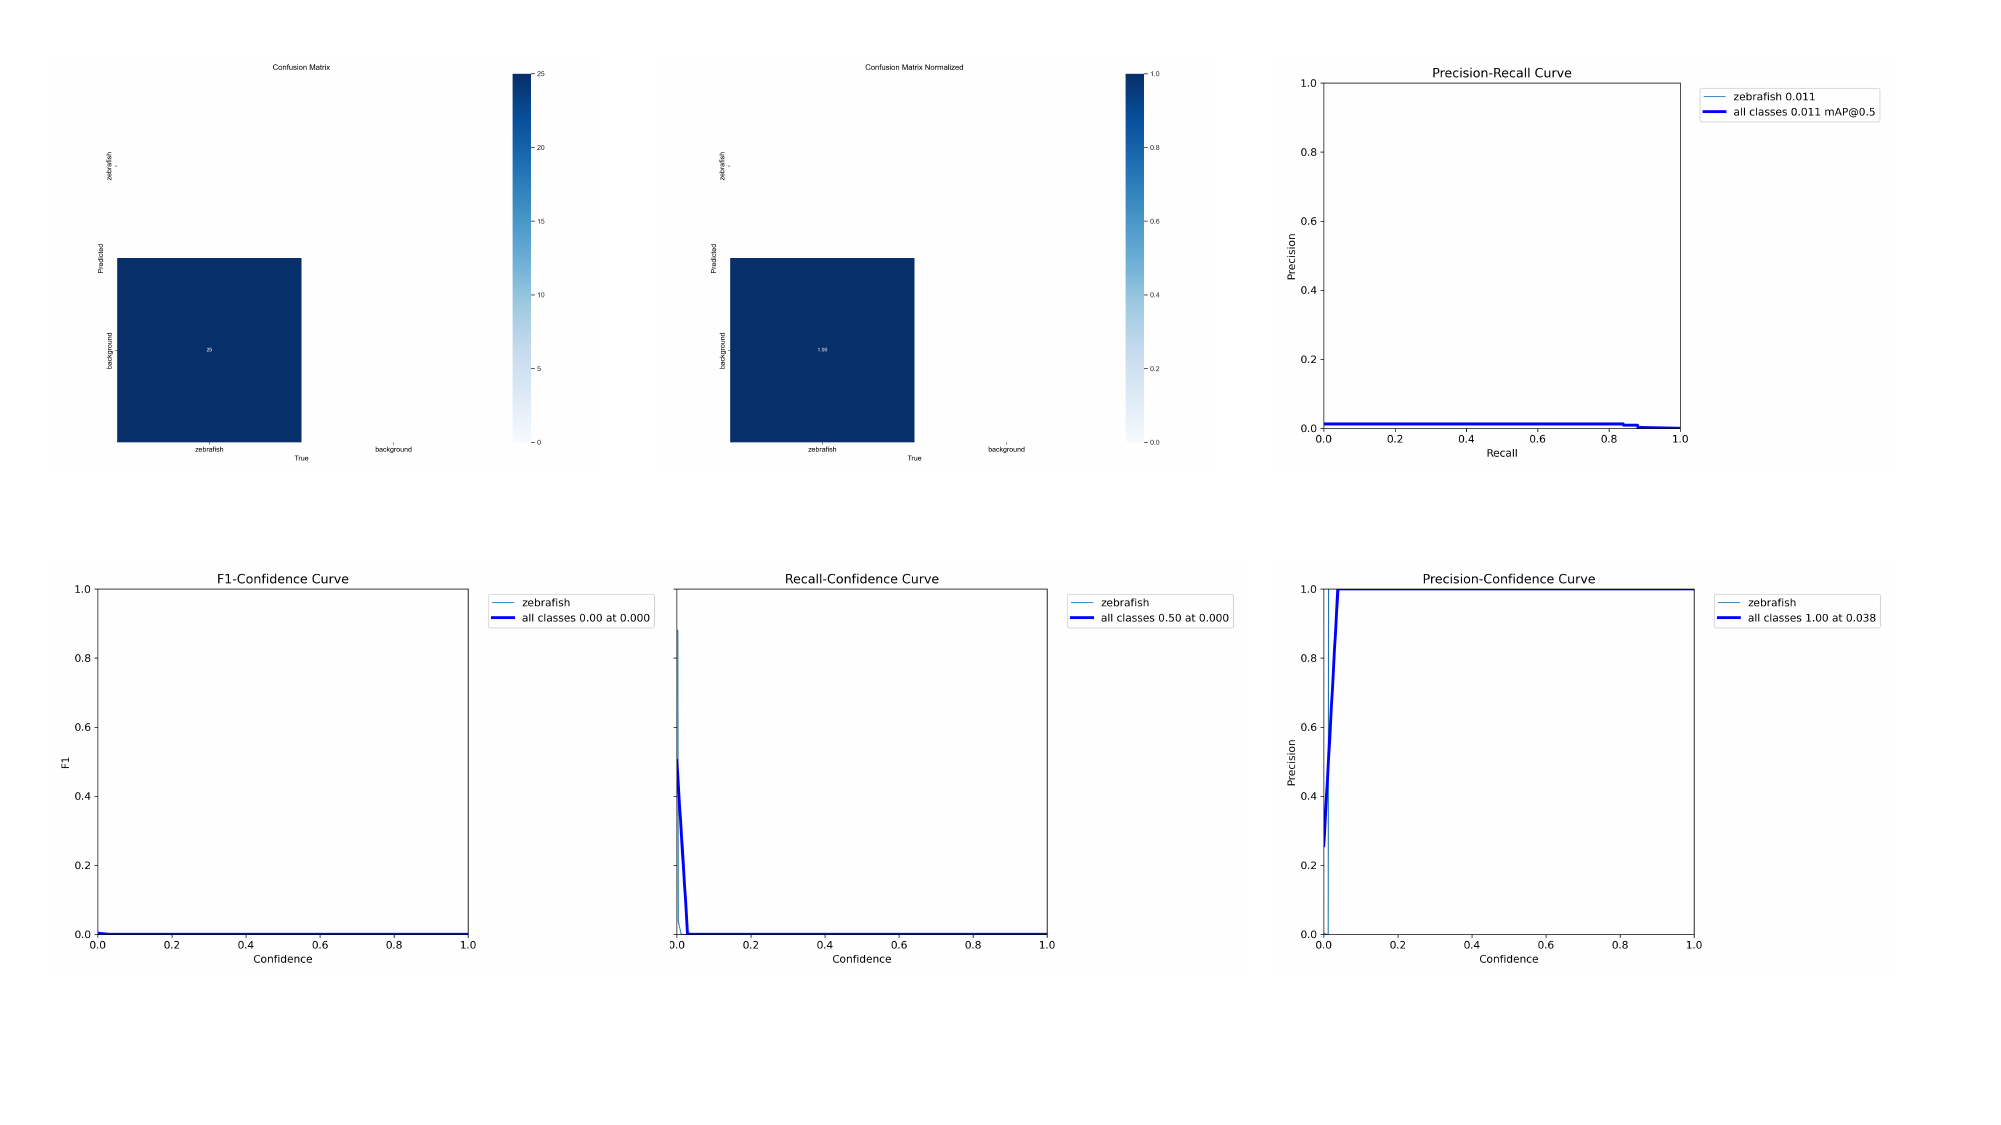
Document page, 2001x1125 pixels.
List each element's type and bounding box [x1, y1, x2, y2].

picture [49, 562, 1249, 976]
picture [1275, 562, 1896, 976]
picture [49, 56, 601, 470]
picture [662, 56, 1214, 470]
picture [1275, 56, 1896, 470]
